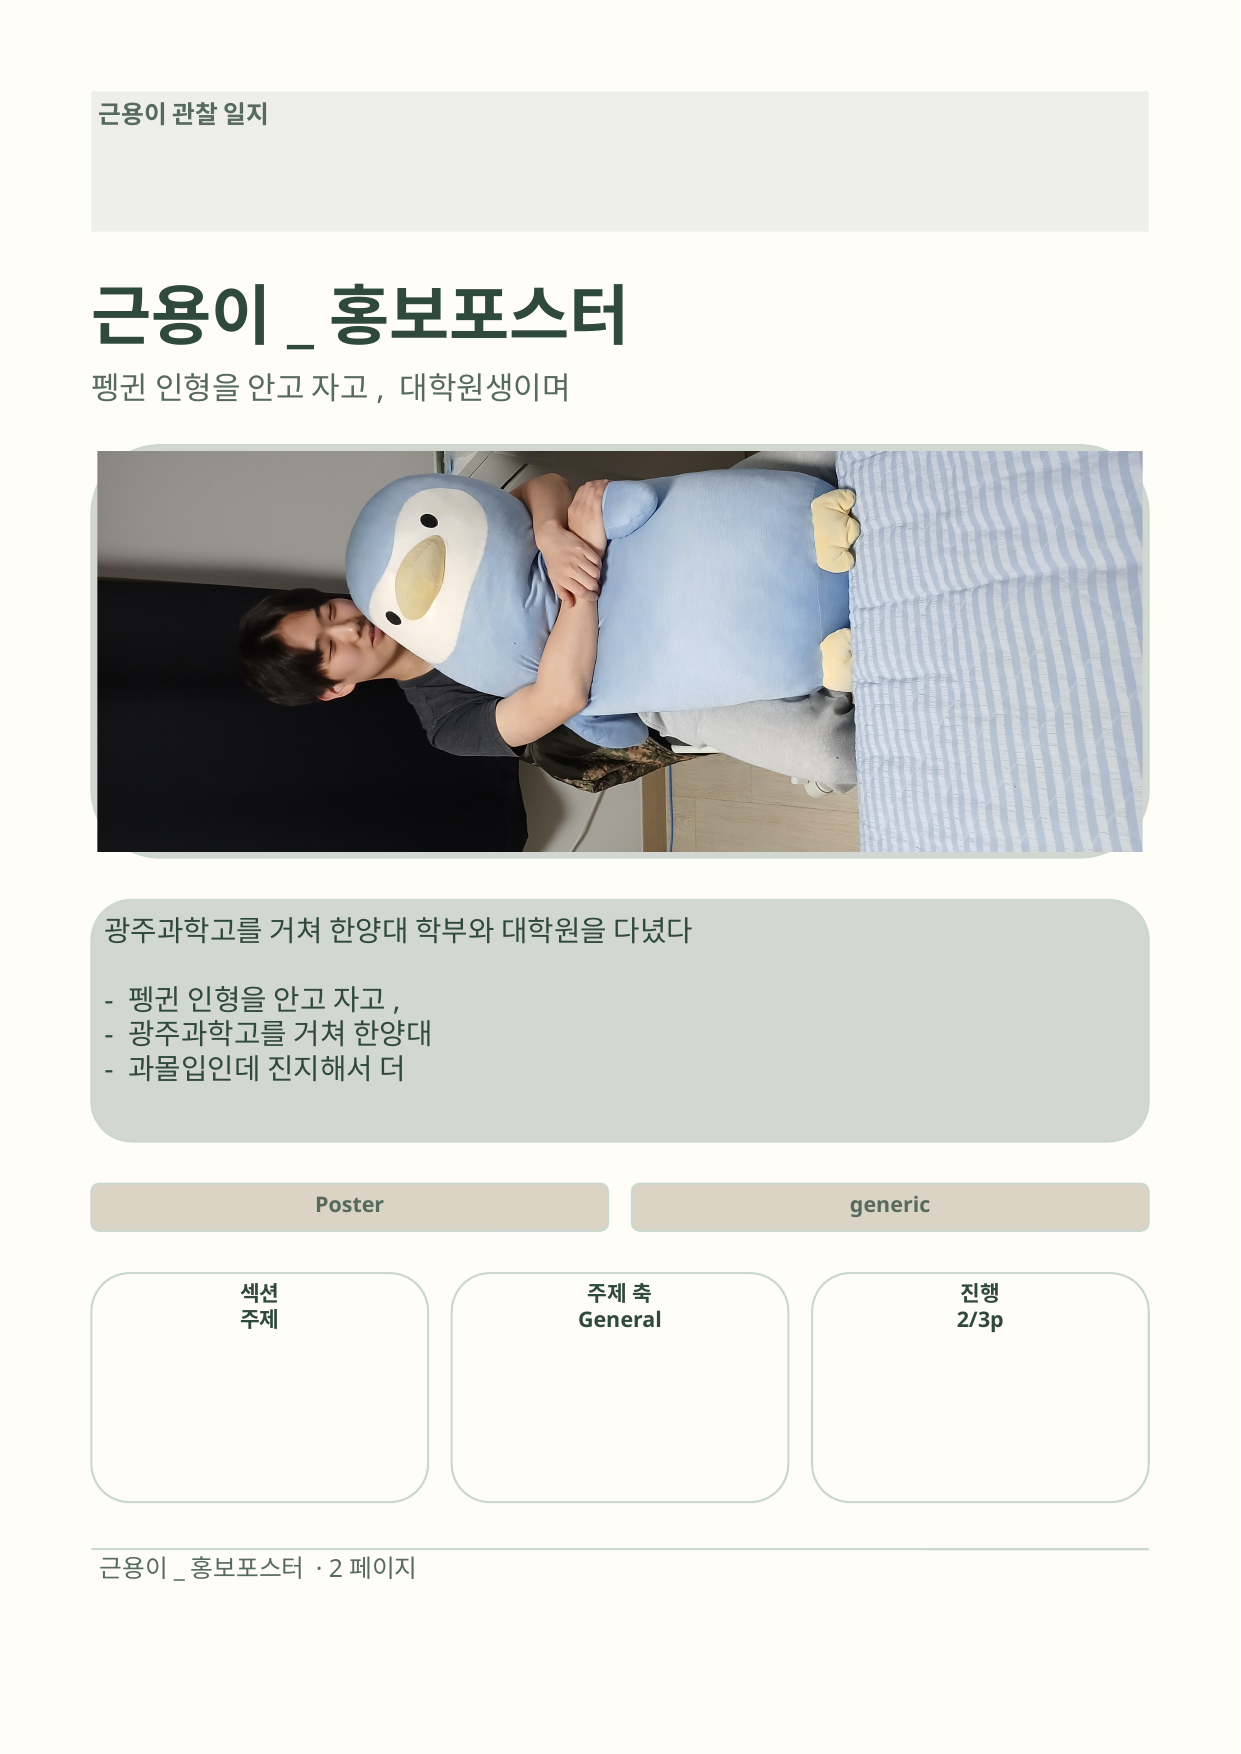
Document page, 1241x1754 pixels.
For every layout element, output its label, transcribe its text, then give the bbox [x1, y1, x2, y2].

text_box [828, 1273, 1133, 1280]
text_box [132, 445, 1108, 451]
text_box 근용이_홍보포스터 [91, 273, 1149, 363]
text_box generic [638, 1190, 1142, 1224]
text_box [420, 1287, 429, 1488]
text_box [831, 1497, 1130, 1503]
text_box Poster [98, 1190, 602, 1224]
text_box [91, 1288, 99, 1487]
text_box [631, 1183, 1149, 1231]
text_box [812, 1287, 820, 1488]
text_box [468, 1273, 772, 1280]
text_box [91, 486, 97, 816]
text_box [91, 1183, 609, 1231]
text_box 광주과학고를 거쳐 한양대 학부와 대학원을 다녔다 - 펭귄 인형을 안고 자고, - 광주과학고를 거쳐 한양대 - 과몰입인데 진지해서 더 [104, 912, 1136, 1129]
text_box [107, 1273, 412, 1280]
text_box [133, 852, 1107, 858]
text_box [91, 899, 1149, 1142]
text_box [451, 1288, 459, 1487]
picture [97, 451, 1143, 852]
text_box 근용이_홍보포스터 · 2페이지 [99, 1552, 1141, 1655]
text_box [470, 1497, 770, 1503]
text_box [1143, 486, 1149, 817]
text_box 근용이 관찰 일지 [98, 98, 1142, 225]
text_box 펭귄 인형을 안고 자고, 대학원생이며 [91, 368, 1149, 422]
text_box 진행 2/3p [820, 1280, 1141, 1497]
text_box [781, 1288, 789, 1487]
text_box [1141, 1288, 1149, 1487]
text_box [110, 1497, 410, 1503]
text_box [91, 91, 1149, 232]
text_box 섹션 주제 [99, 1280, 420, 1497]
text_box 주제 축 General [459, 1280, 781, 1497]
text_box [0, 0, 1241, 1754]
